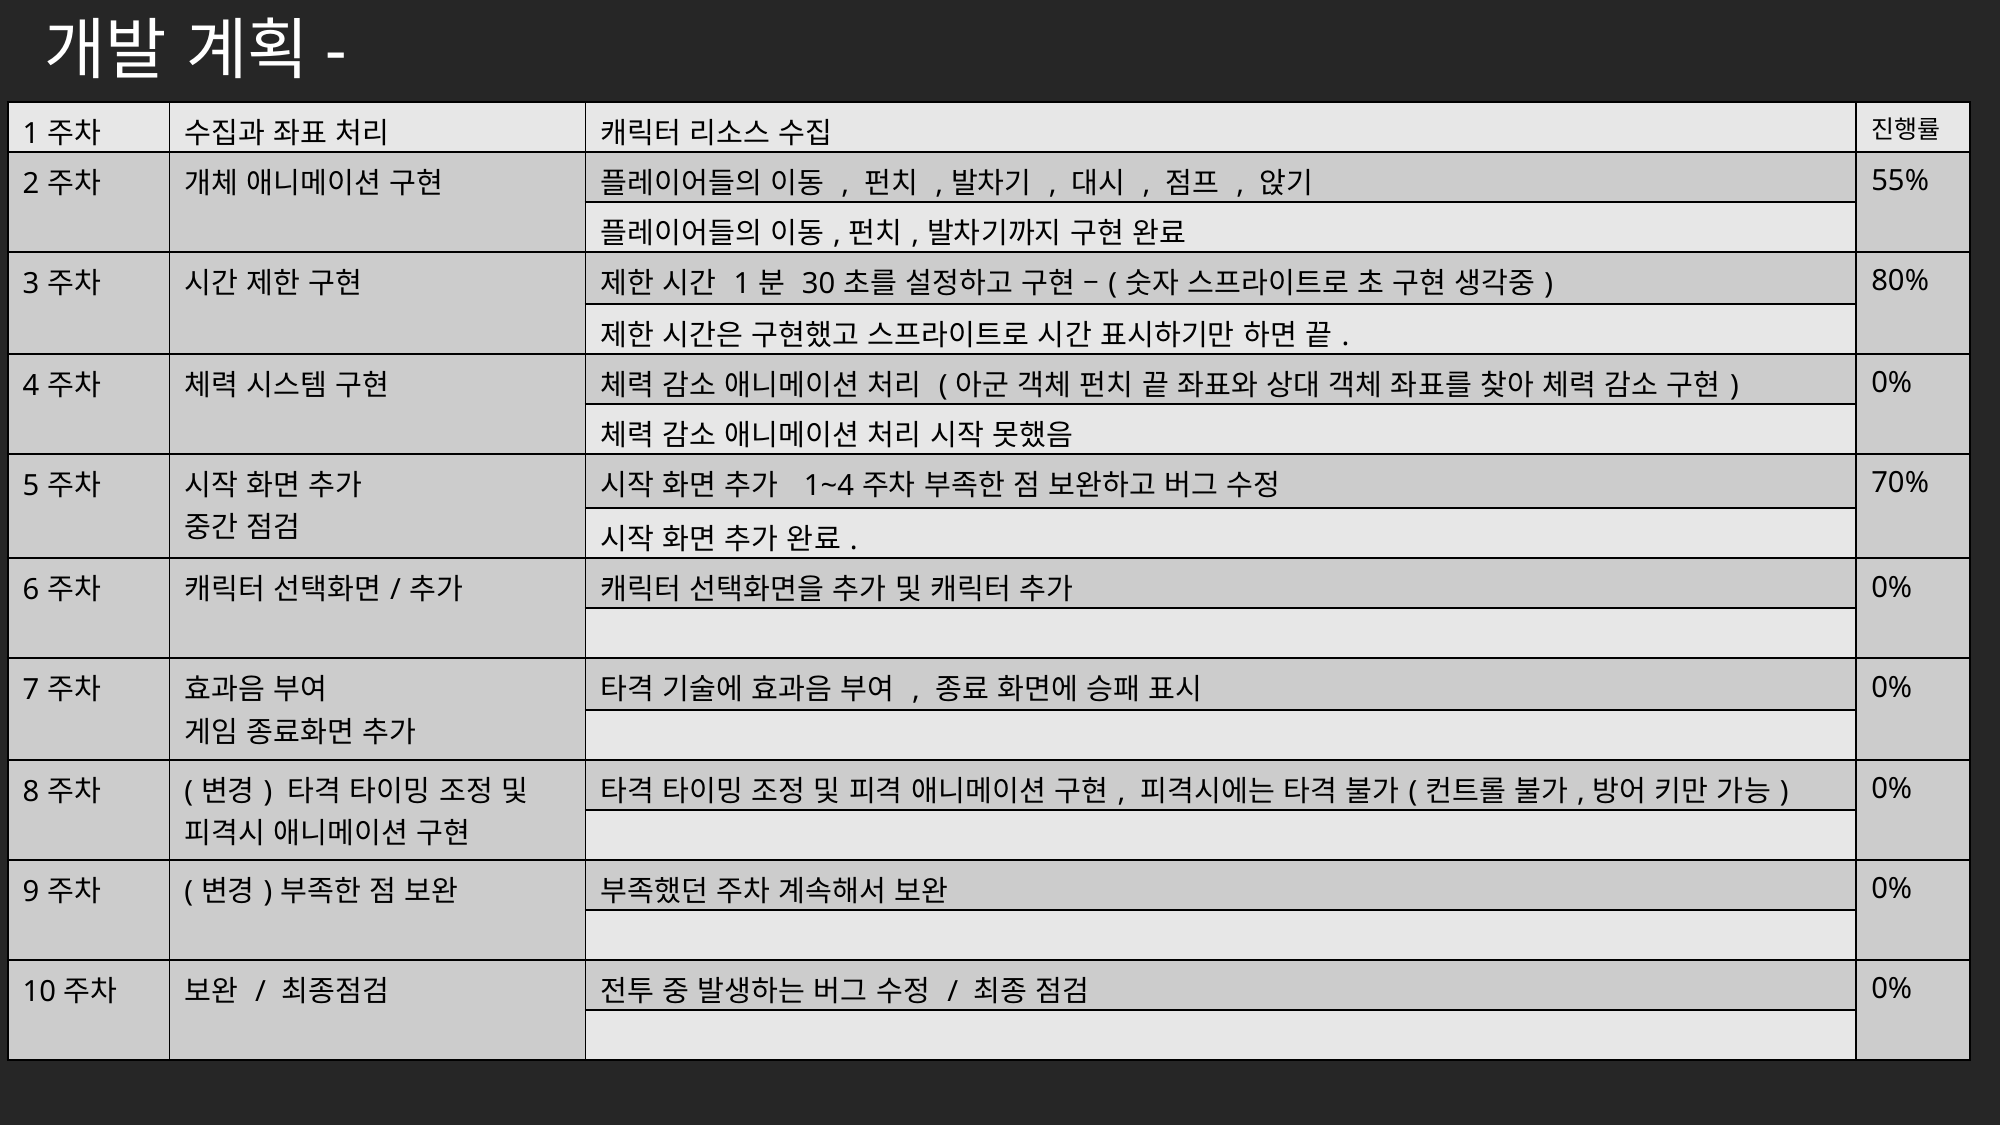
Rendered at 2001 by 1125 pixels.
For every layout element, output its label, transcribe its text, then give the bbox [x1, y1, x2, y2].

table_cell 타격 타이밍 조정 및 피격 애니메이션 구현, 피격시에는 타격 불가(컨트롤 불가,방어 키만 가능) [586, 761, 1855, 809]
table_cell 8주차 [9, 761, 169, 859]
table_cell 10주차 [9, 961, 169, 1059]
table_cell 0% [1857, 659, 1969, 759]
table_cell 3주차 [9, 253, 169, 353]
table_cell 시간 제한 구현 [170, 253, 585, 353]
table_cell 0% [1857, 761, 1969, 859]
table_cell (변경) 타격 타이밍 조정 및 피격시 애니메이션 구현 [170, 761, 585, 859]
table_cell 효과음 부여 게임 종료화면 추가 [170, 659, 585, 759]
table_cell 제한 시간은 구현했고 스프라이트로 시간 표시하기만 하면 끝. [586, 305, 1855, 353]
table_cell 0% [1857, 355, 1969, 453]
table_cell 전투 중 발생하는 버그 수정 / 최종 점검 [586, 961, 1855, 1009]
table_cell 80% [1857, 253, 1969, 353]
table_cell 부족했던 주차 계속해서 보완 [586, 861, 1855, 909]
table_cell 9주차 [9, 861, 169, 959]
table_cell [586, 711, 1855, 759]
table_cell [586, 609, 1855, 657]
table_cell 플레이어들의 이동 , 펀치 ,발차기 , 대시 , 점프 , 앉기 [586, 153, 1855, 201]
table_cell 시작 화면 추가 중간 점검 [170, 455, 585, 557]
table_cell 55% [1857, 153, 1969, 251]
table_cell 체력 시스템 구현 [170, 355, 585, 453]
table_cell 타격 기술에 효과음 부여 , 종료 화면에 승패 표시 [586, 659, 1855, 709]
table_cell 70% [1857, 455, 1969, 557]
table_cell 제한 시간 1분 30초를 설정하고 구현 –(숫자 스프라이트로 초 구현 생각중) [586, 253, 1855, 303]
table_cell 보완 / 최종점검 [170, 961, 585, 1059]
table_cell 캐릭터 선택화면/추가 [170, 559, 585, 657]
table_cell 체력 감소 애니메이션 처리 시작 못했음 [586, 405, 1855, 453]
table_cell [586, 911, 1855, 959]
table_cell [586, 1011, 1855, 1059]
table_cell 캐릭터 선택화면을 추가 및 캐릭터 추가 [586, 559, 1855, 607]
table_cell 0% [1857, 961, 1969, 1059]
table_cell 5주차 [9, 455, 169, 557]
table_cell 플레이어들의 이동,펀치,발차기까지 구현 완료 [586, 203, 1855, 251]
table_cell 체력 감소 애니메이션 처리 (아군 객체 펀치 끝 좌표와 상대 객체 좌표를 찾아 체력 감소 구현) [586, 355, 1855, 403]
table_cell 시작 화면 추가 1~4주차 부족한 점 보완하고 버그 수정 [586, 455, 1855, 507]
table_cell 7주차 [9, 659, 169, 759]
table_header 1주차 [9, 103, 169, 151]
table_cell [586, 811, 1855, 859]
table_cell 0% [1857, 559, 1969, 657]
table_cell (변경)부족한 점 보완 [170, 861, 585, 959]
table_cell 6주차 [9, 559, 169, 657]
table_cell 4주차 [9, 355, 169, 453]
table_cell 0% [1857, 861, 1969, 959]
table_header 수집과 좌표 처리 [170, 103, 585, 151]
table_header 캐릭터 리소스 수집 [586, 103, 1855, 151]
text_box 개발 계획-55% [29, 0, 453, 101]
table_cell 개체 애니메이션 구현 [170, 153, 585, 251]
table_header 진행률 [1857, 103, 1969, 151]
table_cell 2주차 [9, 153, 169, 251]
table_cell 시작 화면 추가 완료. [586, 509, 1855, 557]
